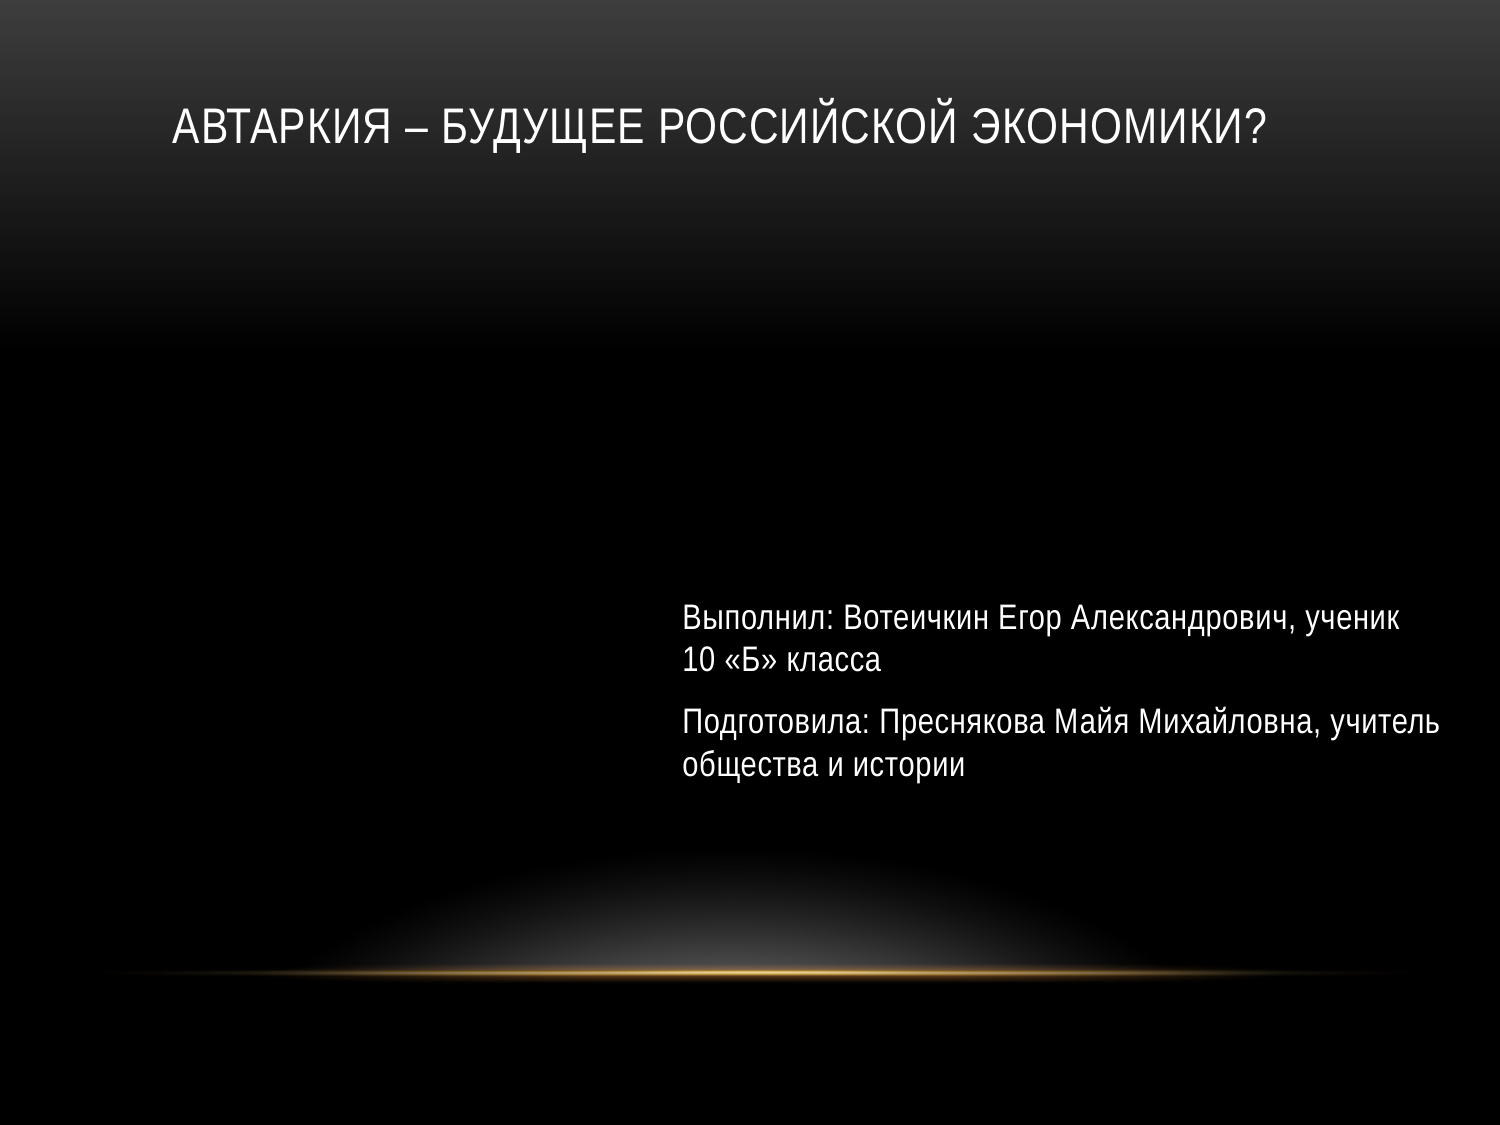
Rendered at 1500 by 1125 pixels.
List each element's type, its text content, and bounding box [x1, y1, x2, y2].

picture [0, 0, 1500, 1125]
list Выполнил: Вотеичкин Егор Александрович, ученик 10 «Б» класса Подготовила: Преснякова Майя Михайловна, учитель общества и истории [667, 586, 1459, 956]
title Автаркия – Будущее российской экономики? [76, 54, 1365, 161]
